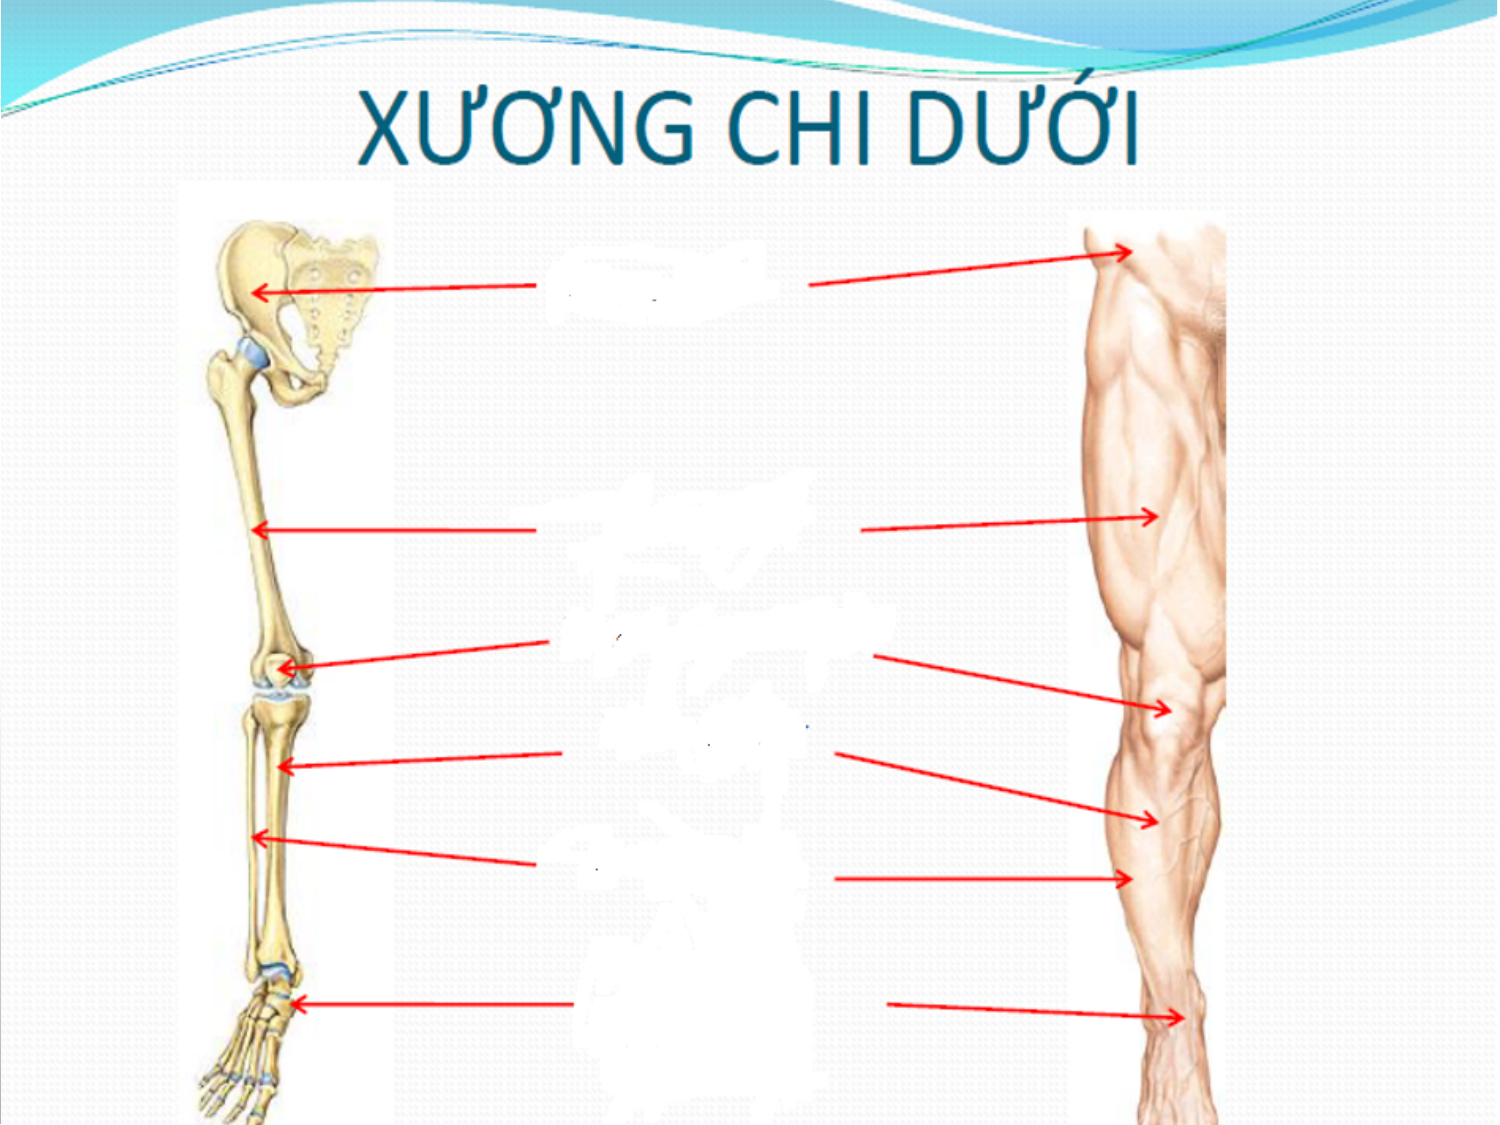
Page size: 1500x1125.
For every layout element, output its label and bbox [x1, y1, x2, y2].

text_box [0, 0, 1498, 1125]
